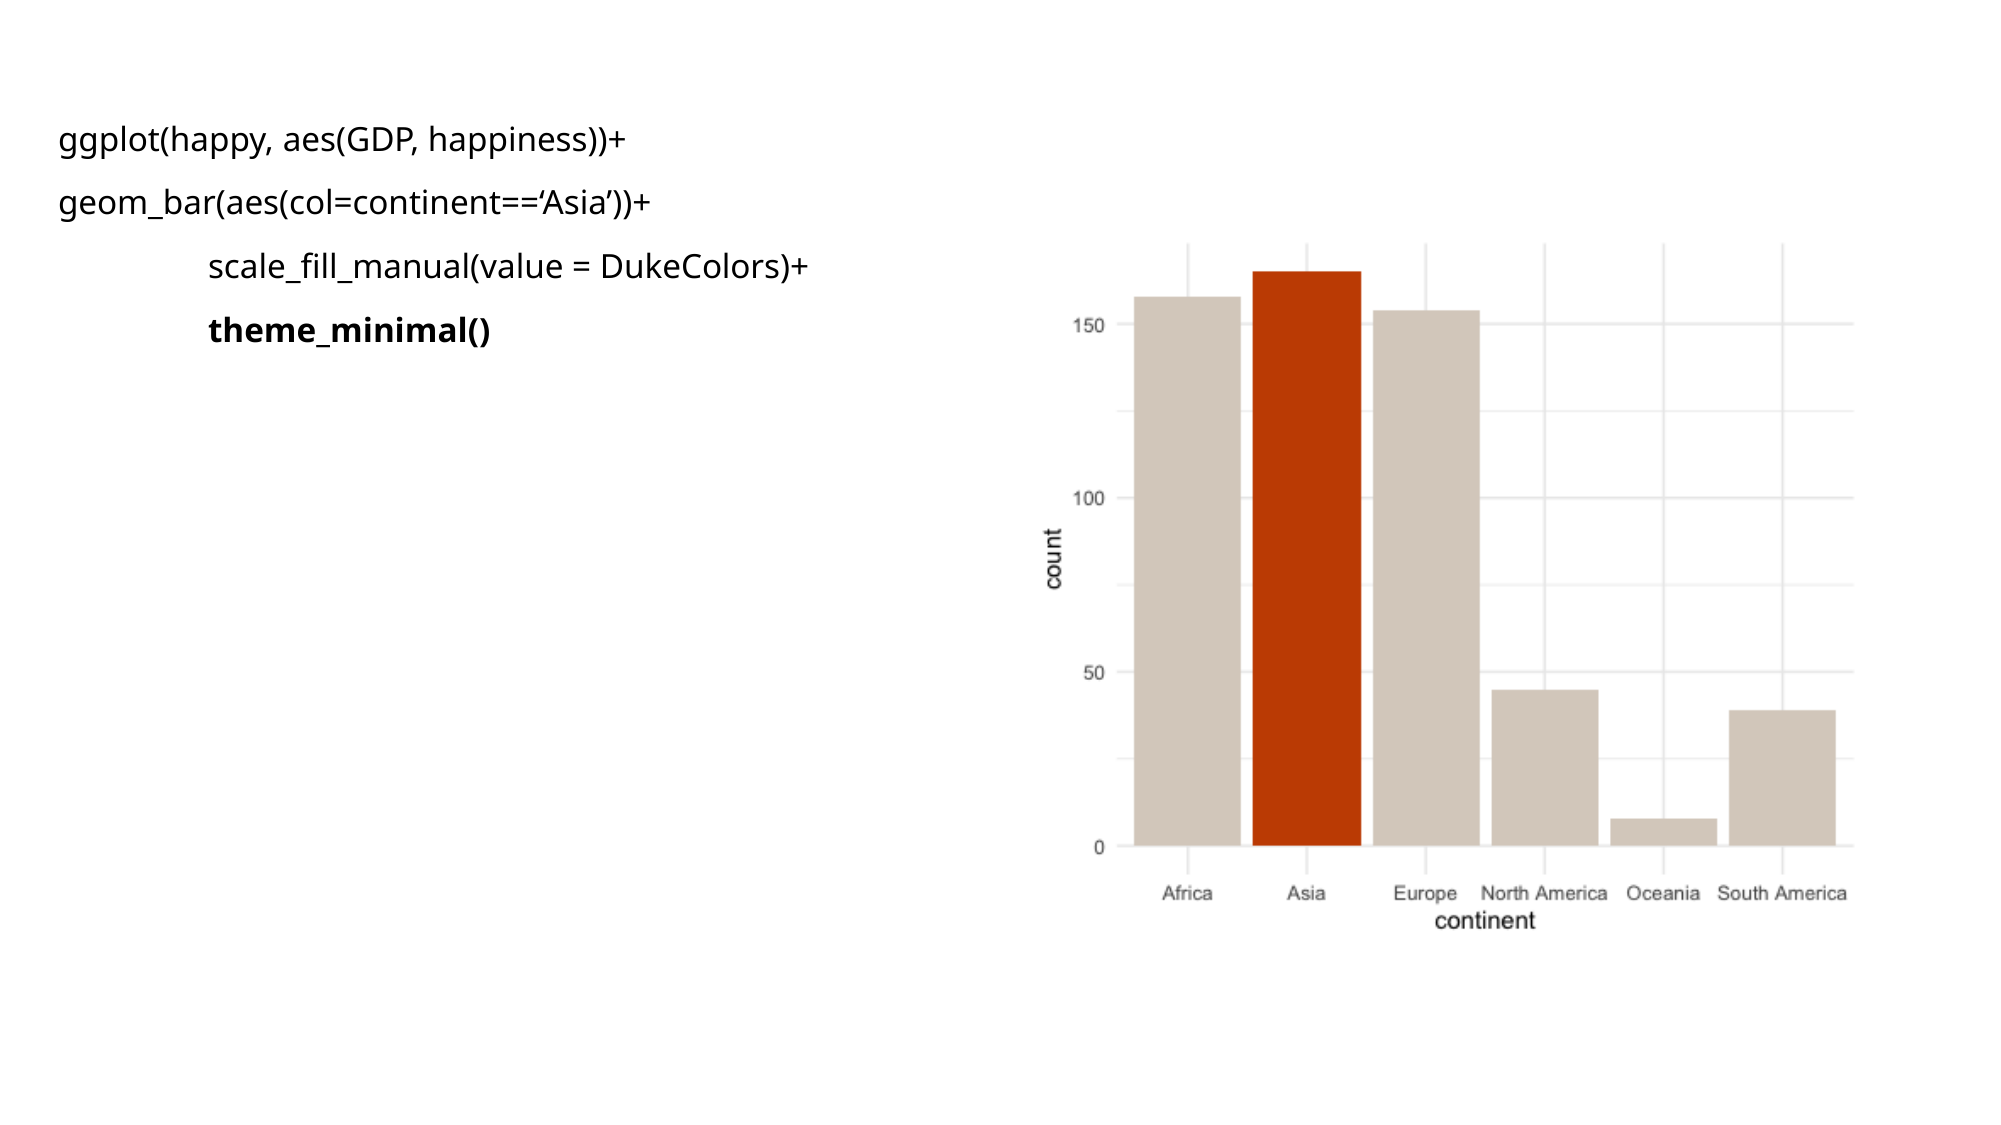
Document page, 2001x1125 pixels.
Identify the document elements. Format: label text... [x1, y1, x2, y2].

text_box ggplot(happy, aes(GDP, happiness))+ geom_bar(aes(col=continent==‘Asia’))+ scale_fill_manual(value = DukeColors)+ theme_minimal() [43, 86, 1032, 421]
picture [1031, 231, 1875, 946]
